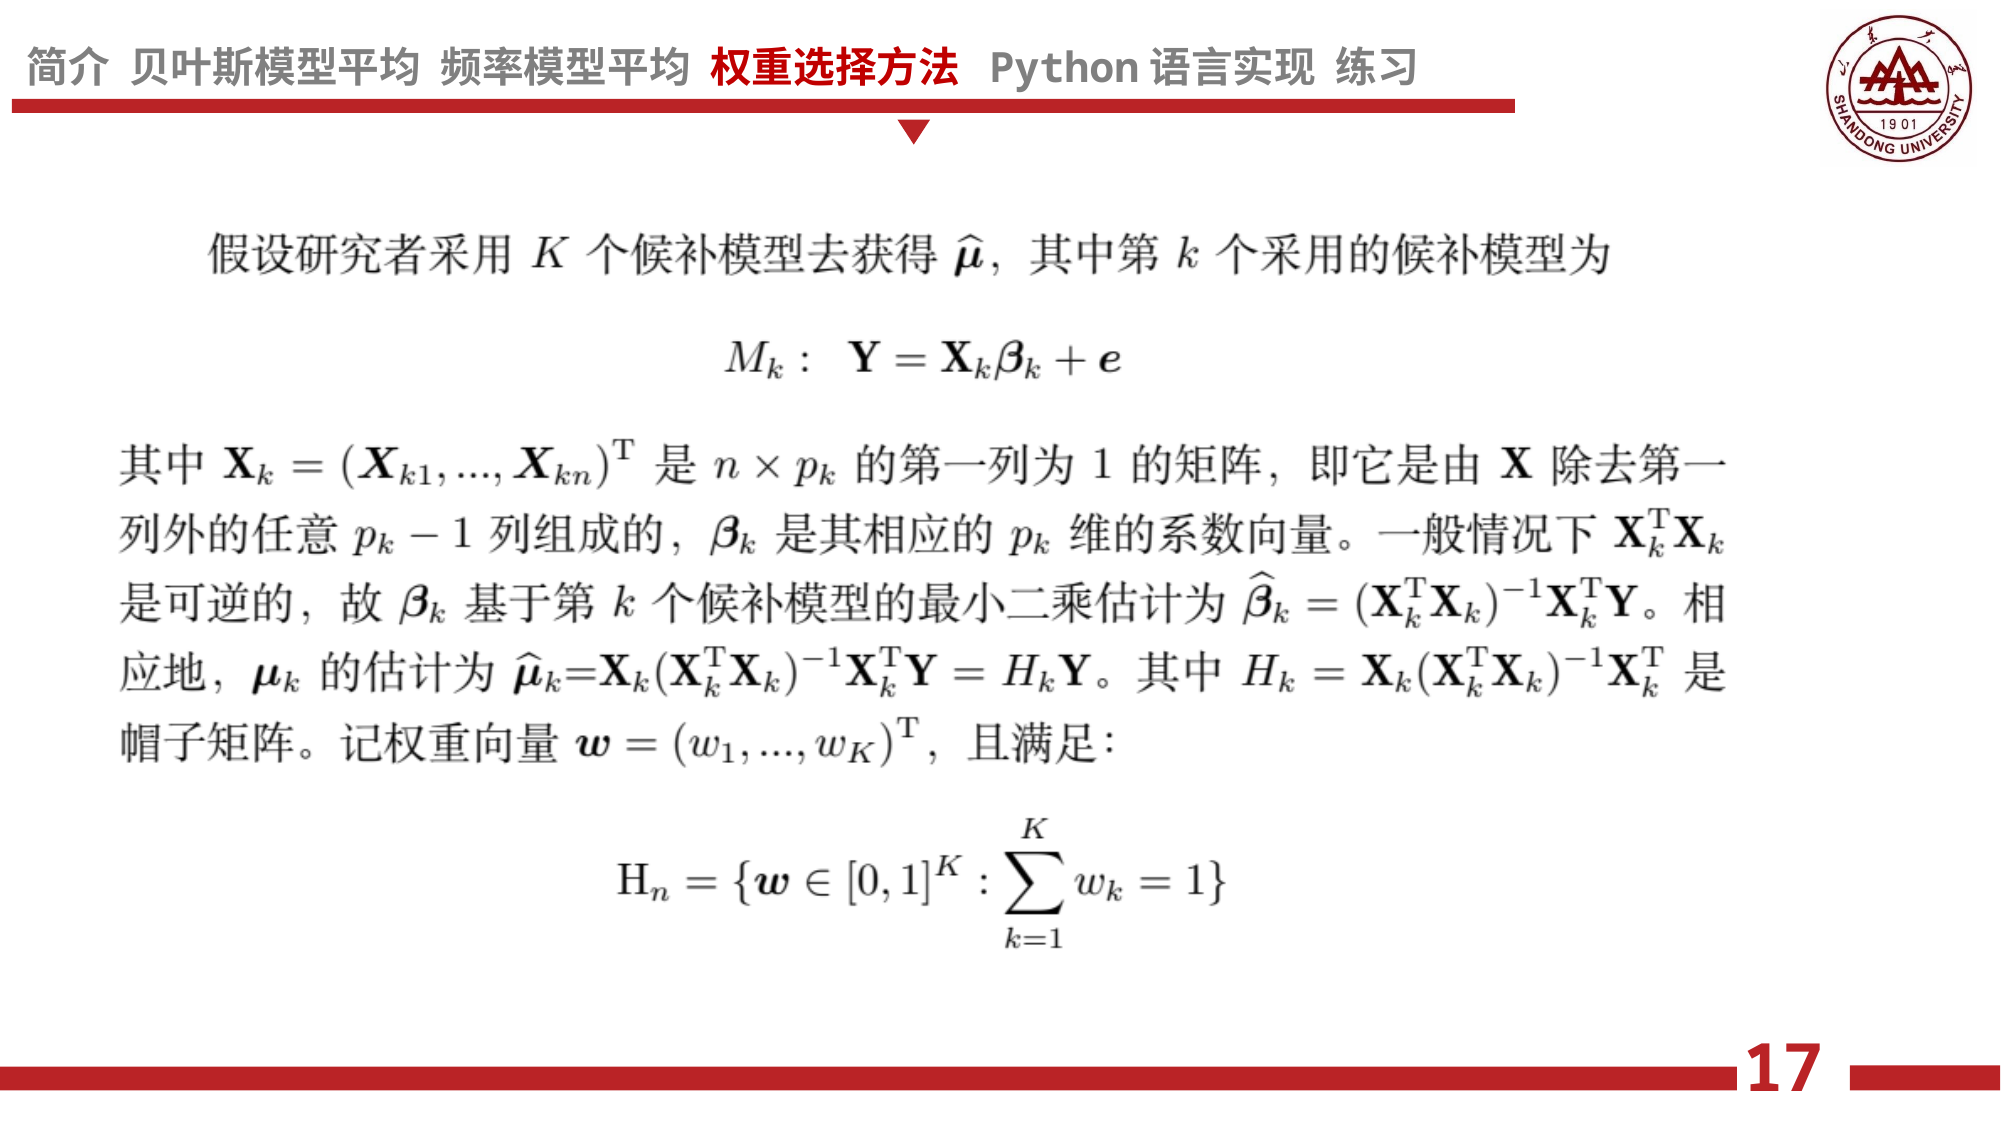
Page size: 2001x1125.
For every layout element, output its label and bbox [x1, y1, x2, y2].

picture [1820, 9, 1977, 167]
picture [117, 217, 1747, 955]
